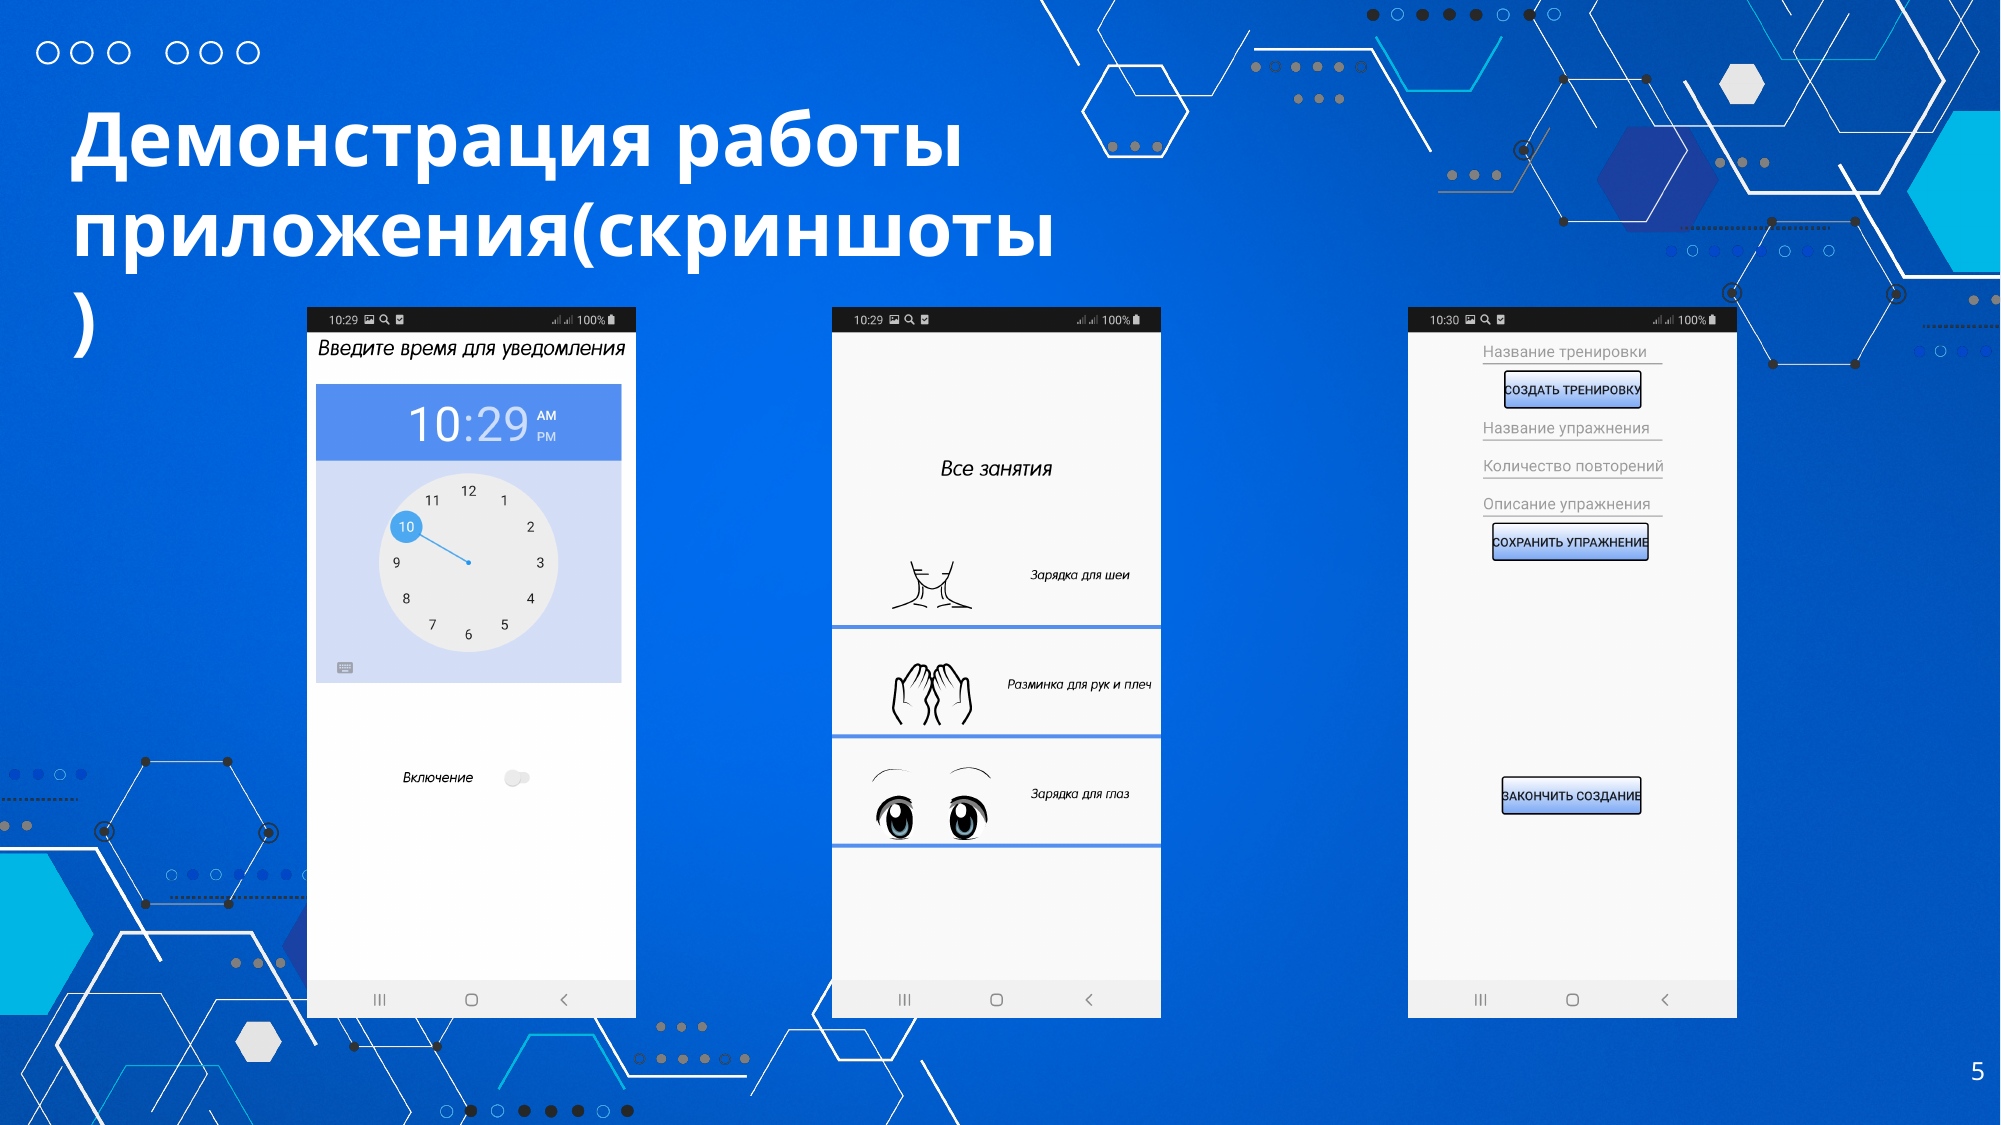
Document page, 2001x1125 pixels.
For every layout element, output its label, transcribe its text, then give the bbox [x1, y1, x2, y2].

slide_number 5 [1550, 1042, 2000, 1103]
text_box Демонстрация работы приложения(скриншоты) [57, 83, 1077, 369]
picture [0, 0, 2001, 1125]
